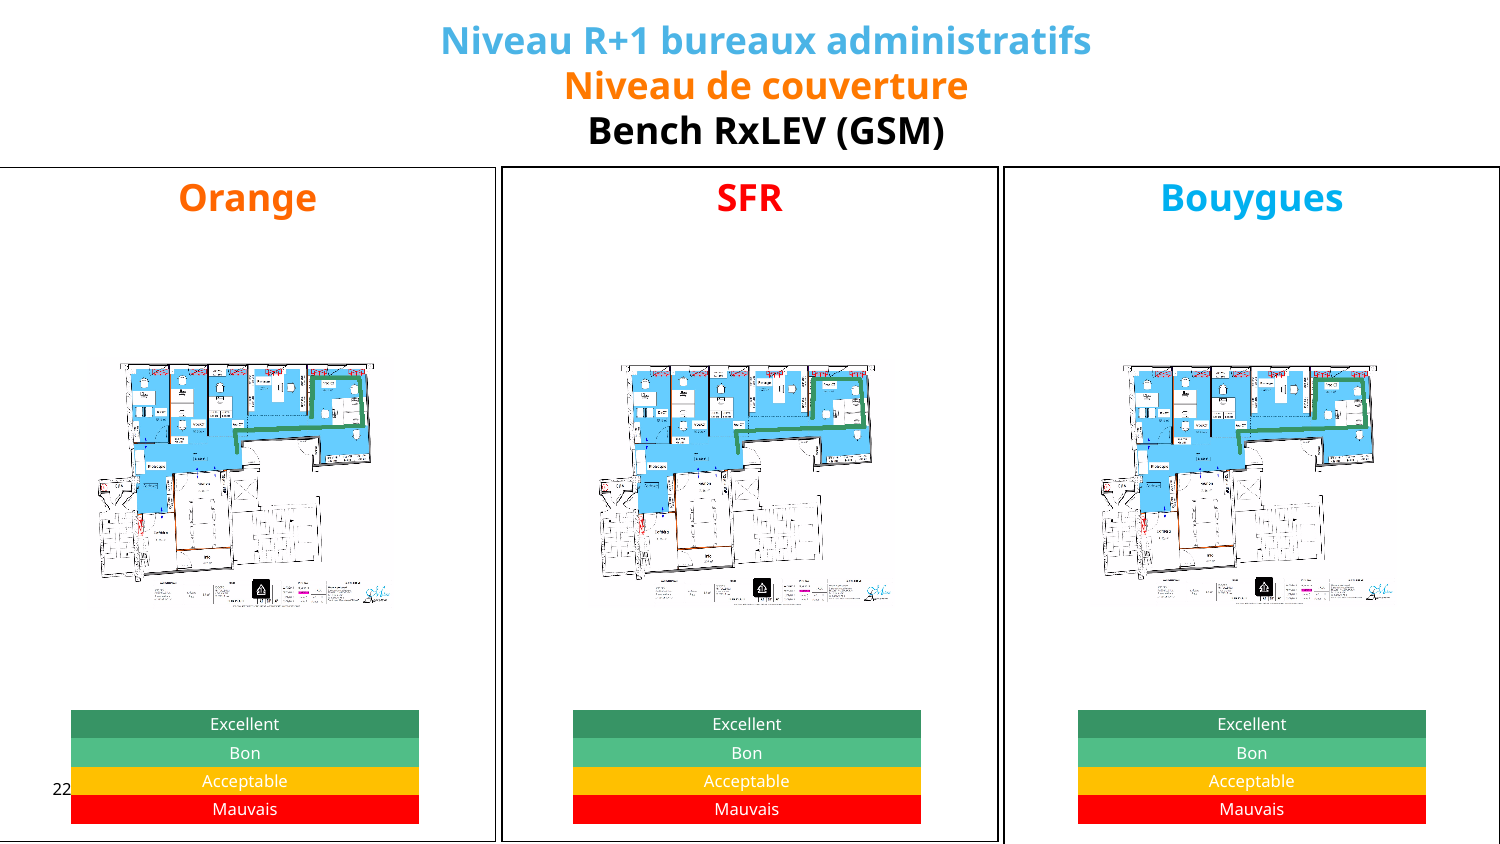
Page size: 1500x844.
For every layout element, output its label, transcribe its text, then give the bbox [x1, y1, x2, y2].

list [506, 327, 994, 611]
table_cell Acceptable [71, 767, 419, 795]
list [4, 325, 493, 613]
table_cell Acceptable [1078, 767, 1426, 795]
table_cell Bon [71, 738, 419, 767]
table_cell Acceptable [573, 767, 921, 795]
text_box SFR [501, 608, 998, 842]
table_cell Mauvais [573, 795, 921, 824]
table_header Excellent [1078, 710, 1426, 738]
table_cell Bon [573, 738, 921, 767]
text_box Niveau R+1 bureaux administratifs Niveau de couverture Bench RxLEV (GSM) [187, 9, 1346, 125]
text_box Orange [0, 167, 496, 329]
table_header Excellent [71, 710, 419, 738]
table_cell Mauvais [71, 795, 419, 824]
table_cell Bon [1078, 738, 1426, 767]
text_box Bouygues [1003, 167, 1500, 334]
text_box [224, 293, 1276, 551]
text_box SFR [501, 167, 998, 293]
table_header Excellent [573, 710, 921, 738]
text_box Bouygues [1003, 611, 1500, 844]
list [1008, 328, 1496, 611]
table_cell Mauvais [1078, 795, 1426, 824]
text_box Orange [0, 615, 496, 842]
